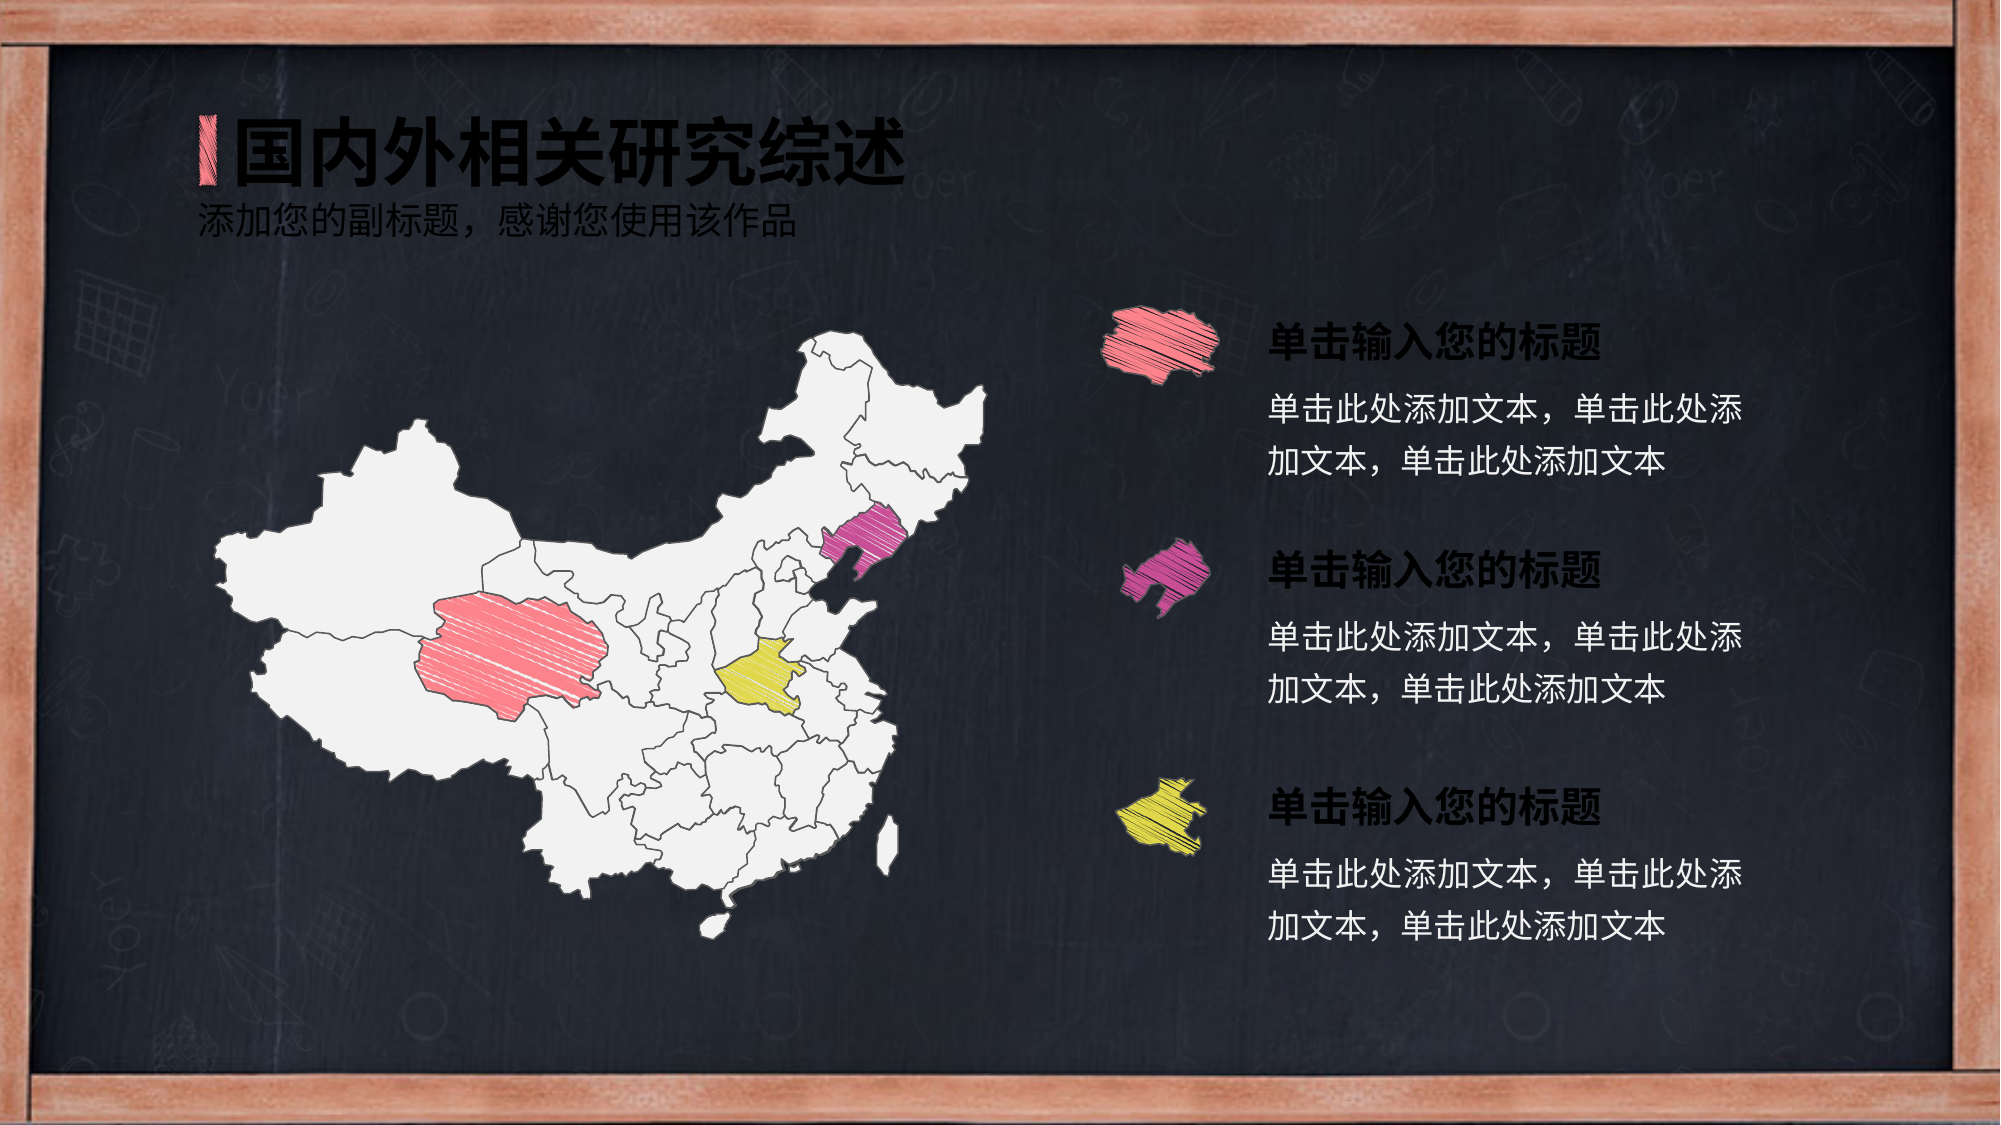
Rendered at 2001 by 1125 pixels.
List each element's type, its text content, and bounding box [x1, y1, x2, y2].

text_box 添加您的副标题，感谢您使用该作品 [182, 189, 813, 250]
text_box 单击输入您的标题 [1252, 534, 1694, 596]
text_box [198, 113, 218, 186]
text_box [213, 330, 988, 940]
text_box [1115, 777, 1207, 857]
text_box 单击输入您的标题 [1252, 771, 1694, 833]
picture [0, 0, 2000, 1125]
text_box [1100, 305, 1220, 386]
text_box 单击输入您的标题 [1252, 306, 1694, 368]
text_box 单击此处添加文本，单击此处添加文本，单击此处添加文本 [1252, 368, 1758, 487]
text_box [1120, 537, 1211, 619]
text_box 国内外相关研究综述 [217, 97, 923, 203]
text_box 单击此处添加文本，单击此处添加文本，单击此处添加文本 [1252, 596, 1758, 716]
text_box 单击此处添加文本，单击此处添加文本，单击此处添加文本 [1252, 833, 1758, 953]
